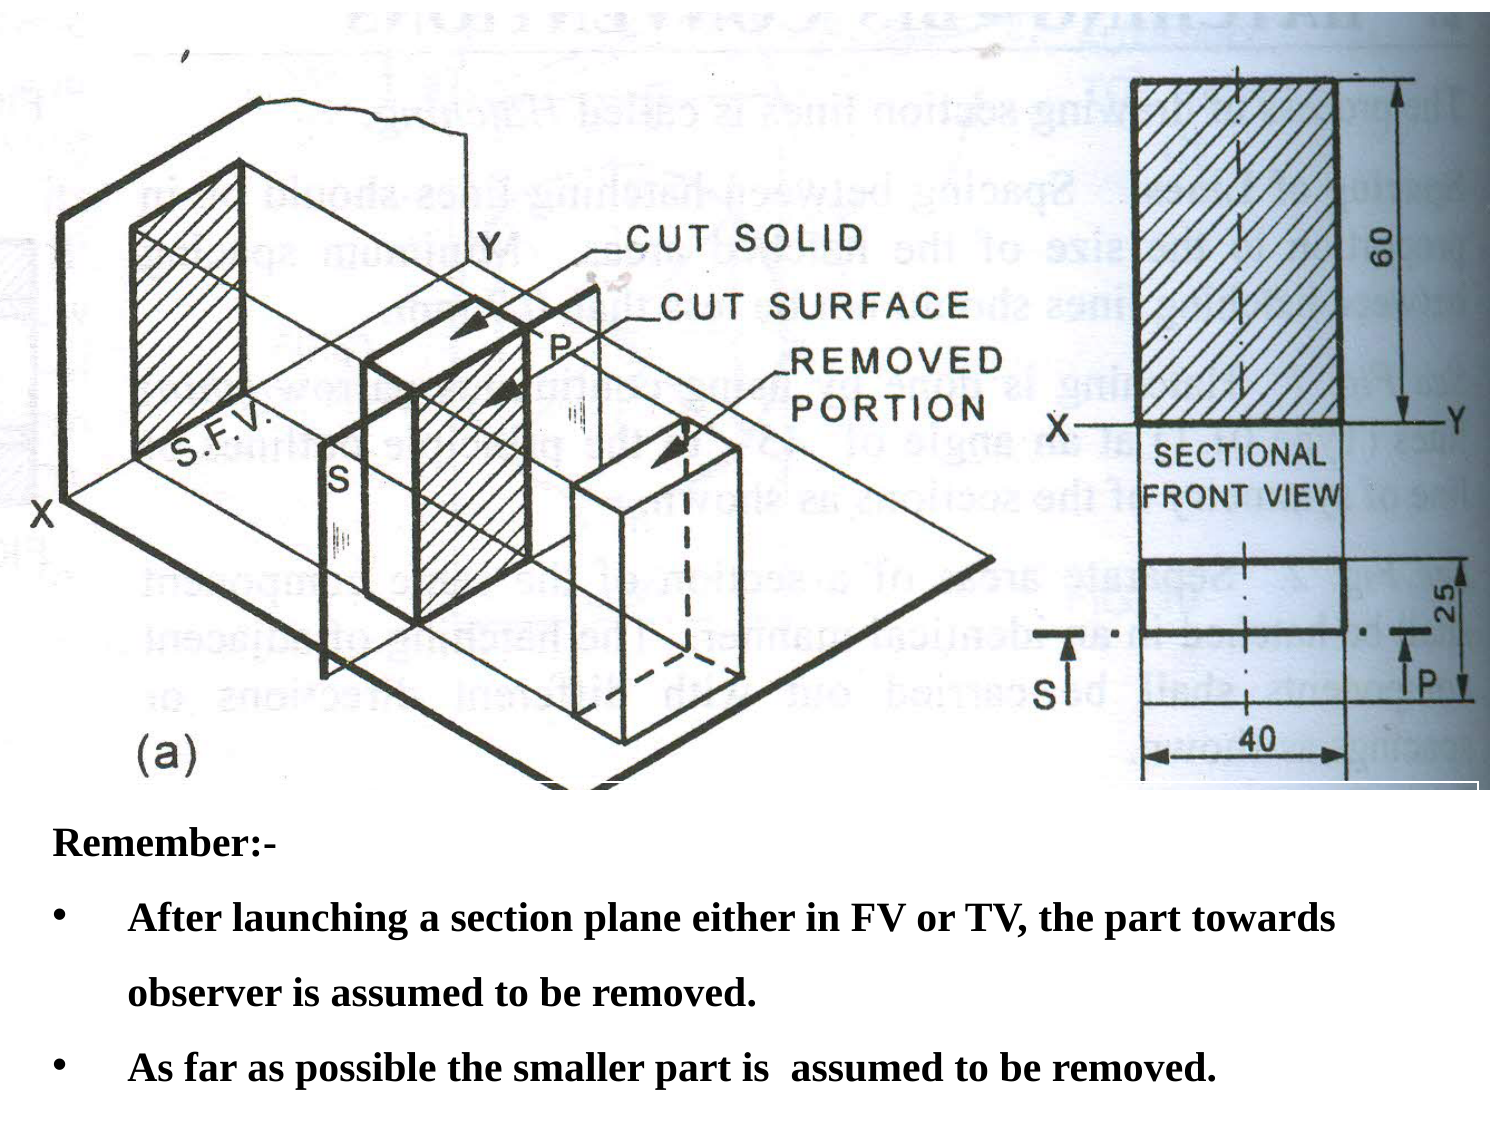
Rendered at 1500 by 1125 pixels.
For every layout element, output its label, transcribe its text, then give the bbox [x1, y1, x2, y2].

picture [0, 12, 1490, 791]
text_box Remember:- After launching a section plane either in FV or TV, the part towards observer is assumed to be removed. As far as possible the smaller part is assumed to be removed. [37, 798, 1478, 1097]
